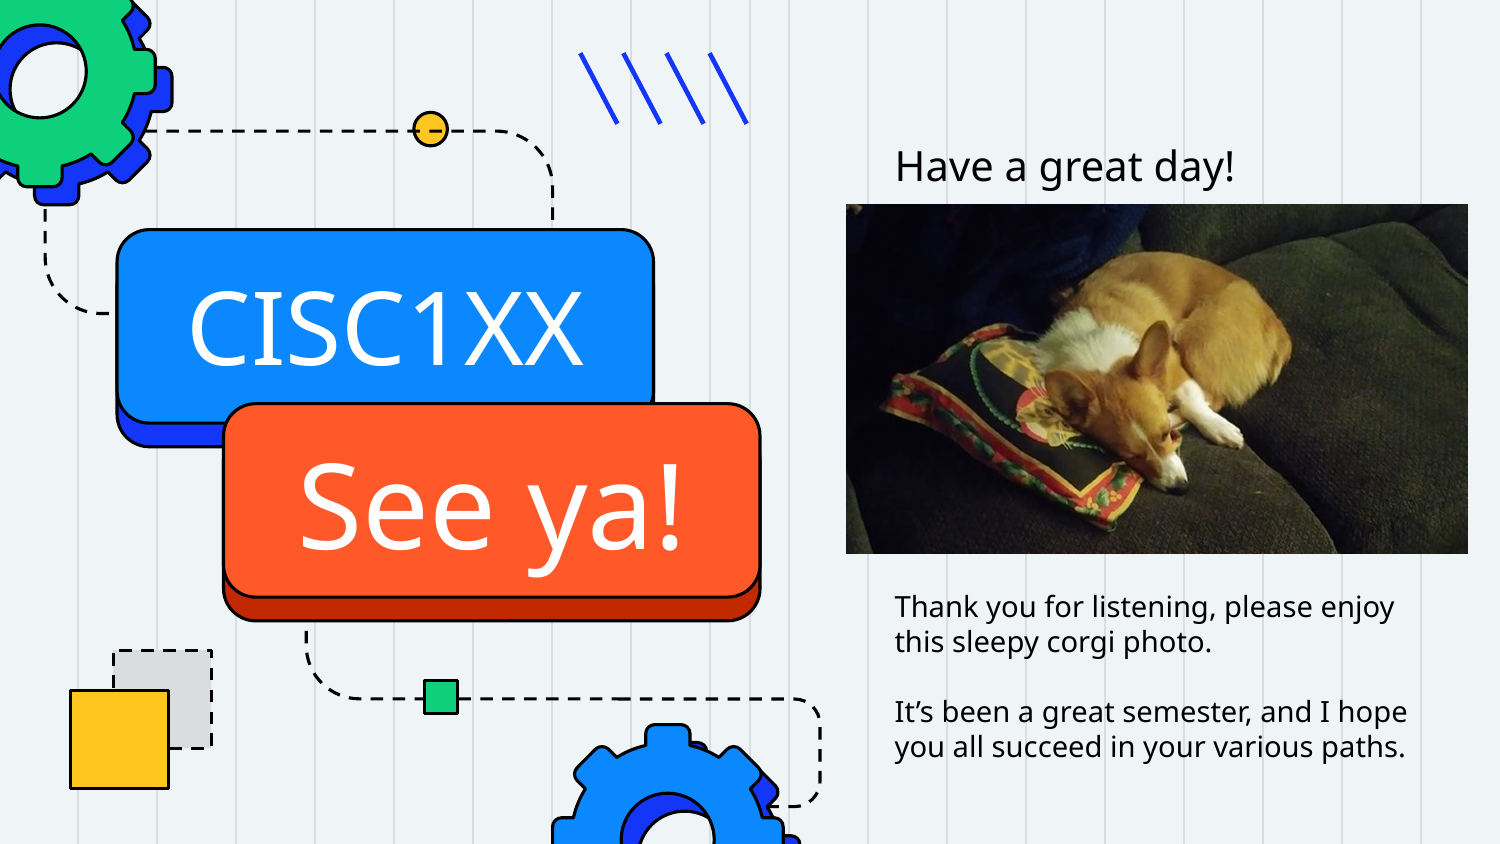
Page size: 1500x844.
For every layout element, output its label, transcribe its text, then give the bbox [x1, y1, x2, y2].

subtitle Have a great day! [879, 68, 1348, 203]
subtitle Thank you for listening, please enjoy this sleepy corgi photo. It’s been a great semester, and I hope you all succeed in your various paths. [879, 573, 1468, 814]
picture [846, 204, 1468, 555]
title CISC1XX [137, 245, 634, 404]
subtitle See ya! [243, 423, 741, 581]
